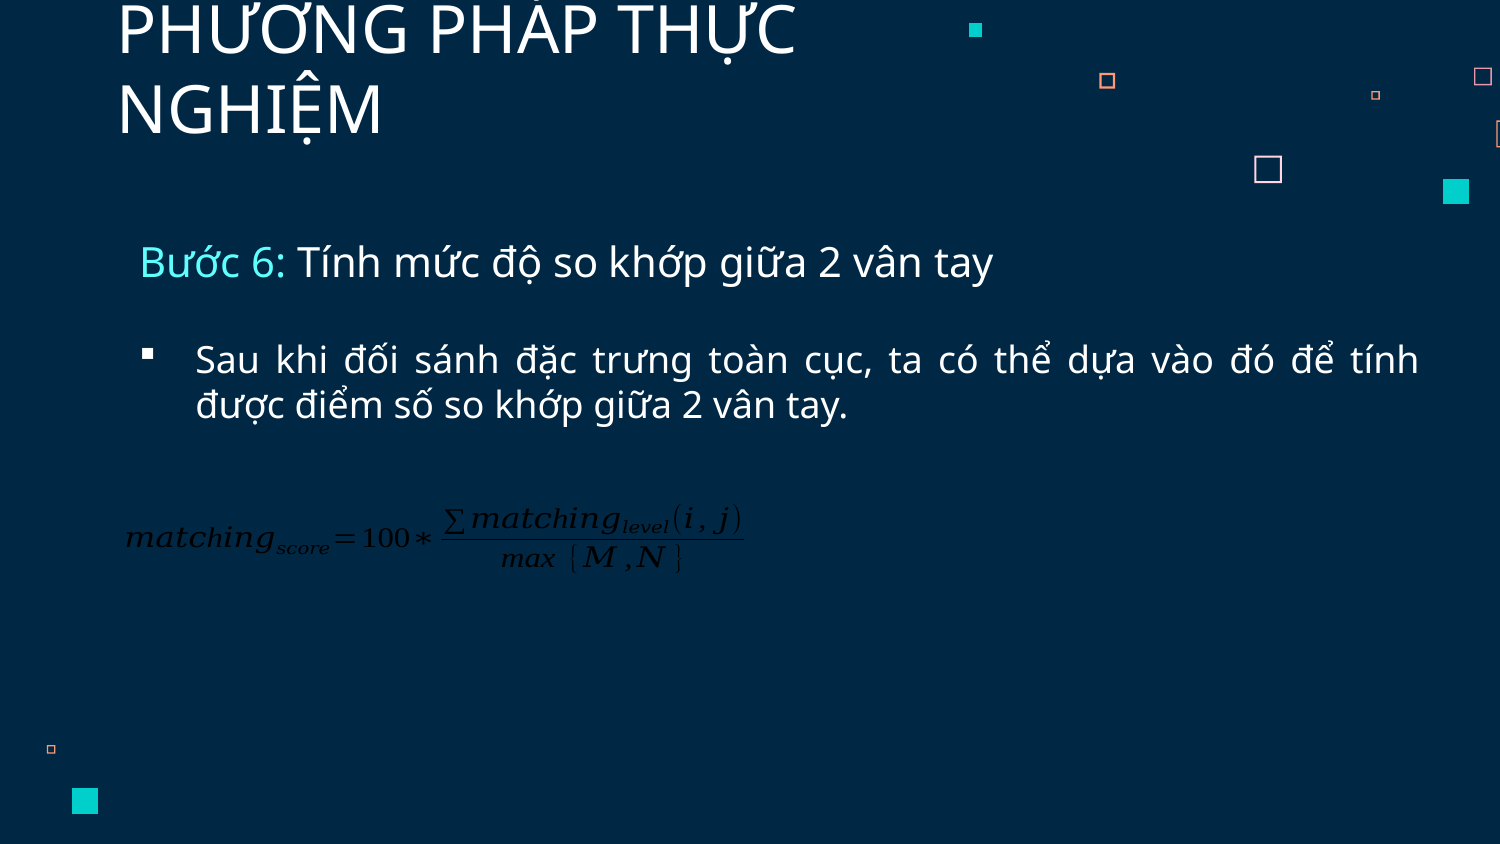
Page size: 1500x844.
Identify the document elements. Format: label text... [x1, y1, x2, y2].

title PHƯƠNG PHÁP THỰC NGHIỆM [101, 67, 1019, 163]
text_box Bước 6: Tính mức độ so khớp giữa 2 vân tay Sau khi đối sánh đặc trưng toàn cục, ta có thể dựa vào đó để tính được điểm số so khớp giữa 2 vân tay. [124, 228, 1436, 434]
